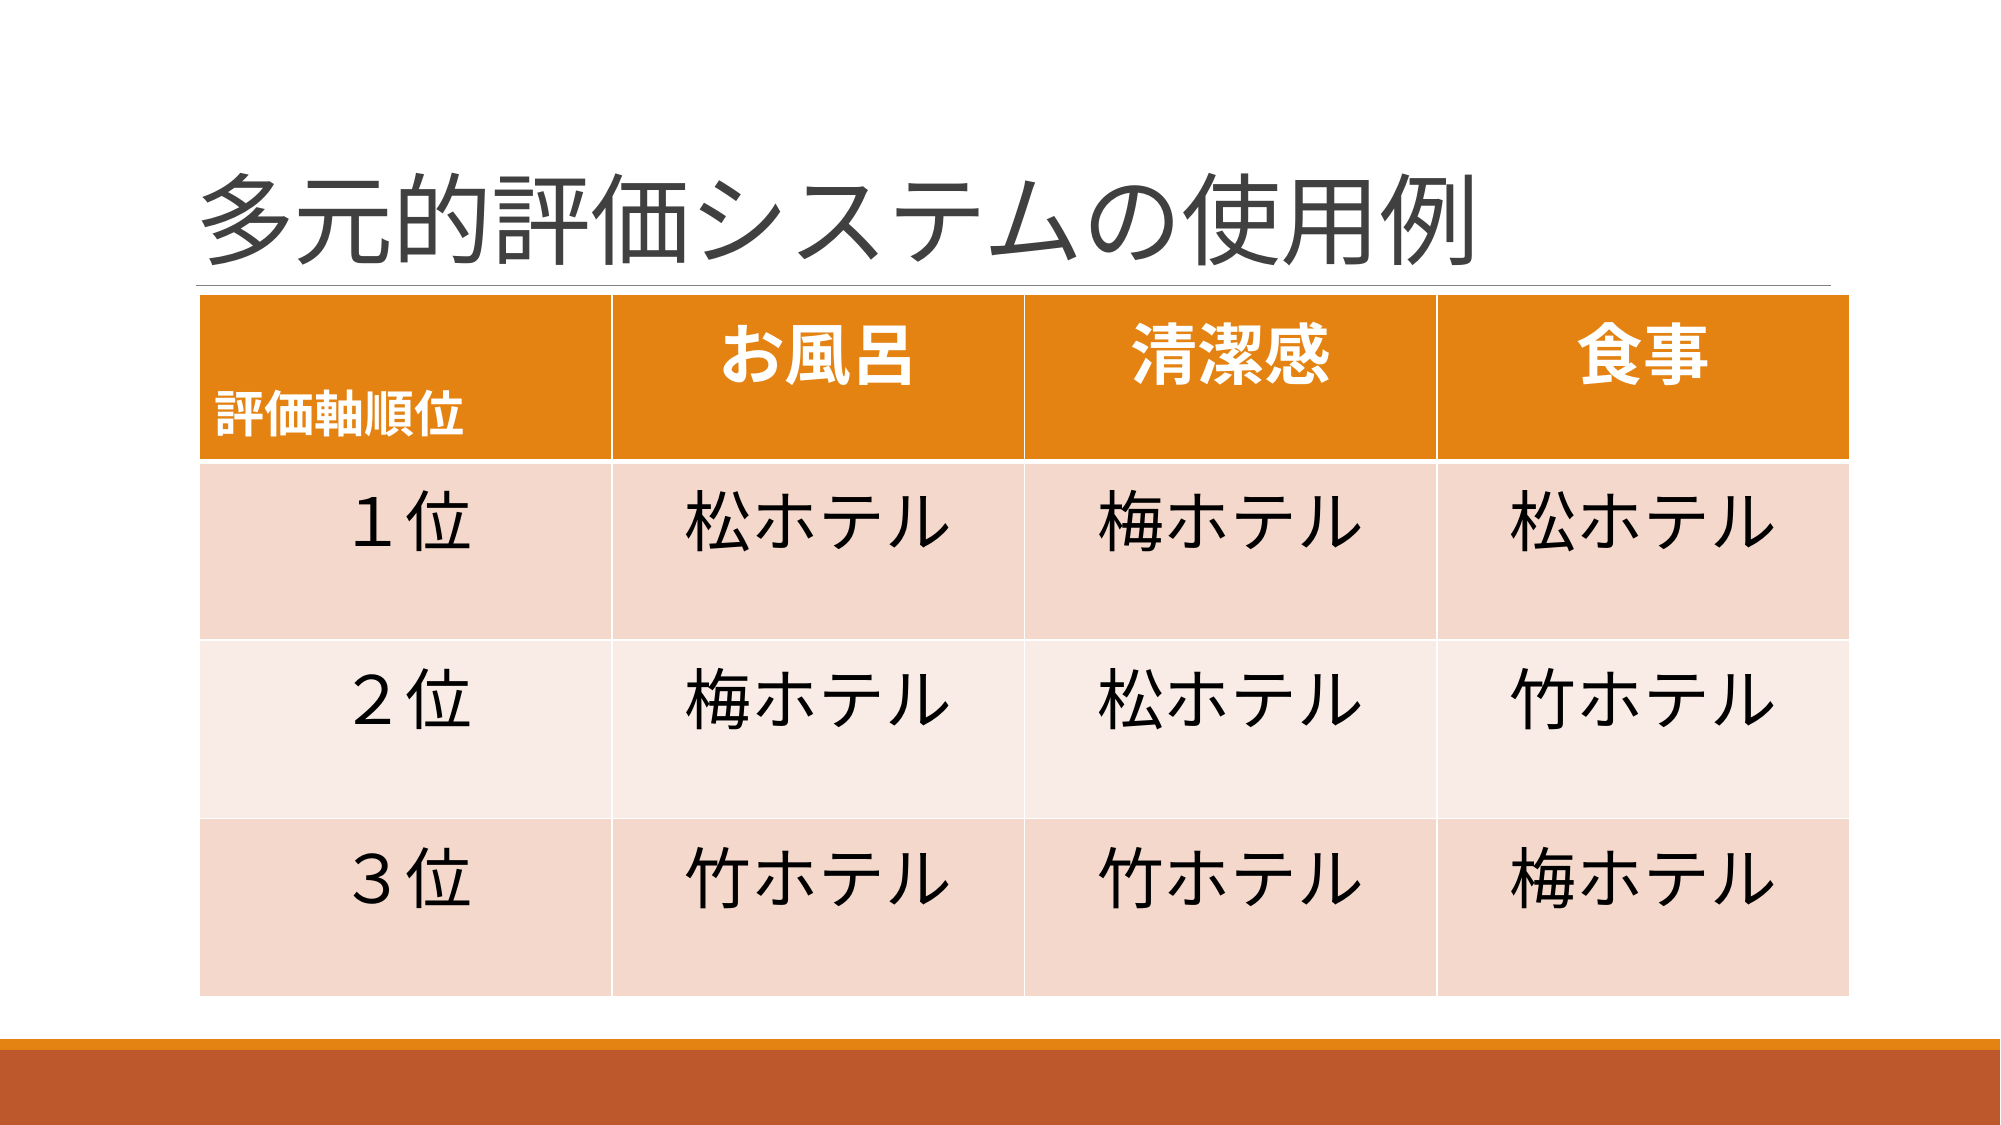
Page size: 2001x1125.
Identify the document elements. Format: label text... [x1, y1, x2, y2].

table_cell 梅ホテル [613, 641, 1024, 818]
table_header 評価軸順位 [200, 295, 611, 459]
table_cell 松ホテル [1025, 641, 1436, 818]
table_cell 松ホテル [613, 464, 1024, 639]
table_cell 松ホテル [1438, 464, 1849, 639]
title 多元的評価システムの使用例 [180, 47, 1830, 285]
table_cell 竹ホテル [613, 819, 1024, 996]
table_cell 梅ホテル [1438, 819, 1849, 996]
table_cell 竹ホテル [1438, 641, 1849, 818]
table_cell １位 [200, 464, 611, 639]
table_cell ２位 [200, 641, 611, 818]
table_header 食事 [1438, 295, 1849, 459]
table_header 清潔感 [1025, 295, 1436, 459]
table_header お風呂 [613, 295, 1024, 459]
table_cell 梅ホテル [1025, 464, 1436, 639]
table_cell ３位 [200, 819, 611, 996]
table_cell 竹ホテル [1025, 819, 1436, 996]
